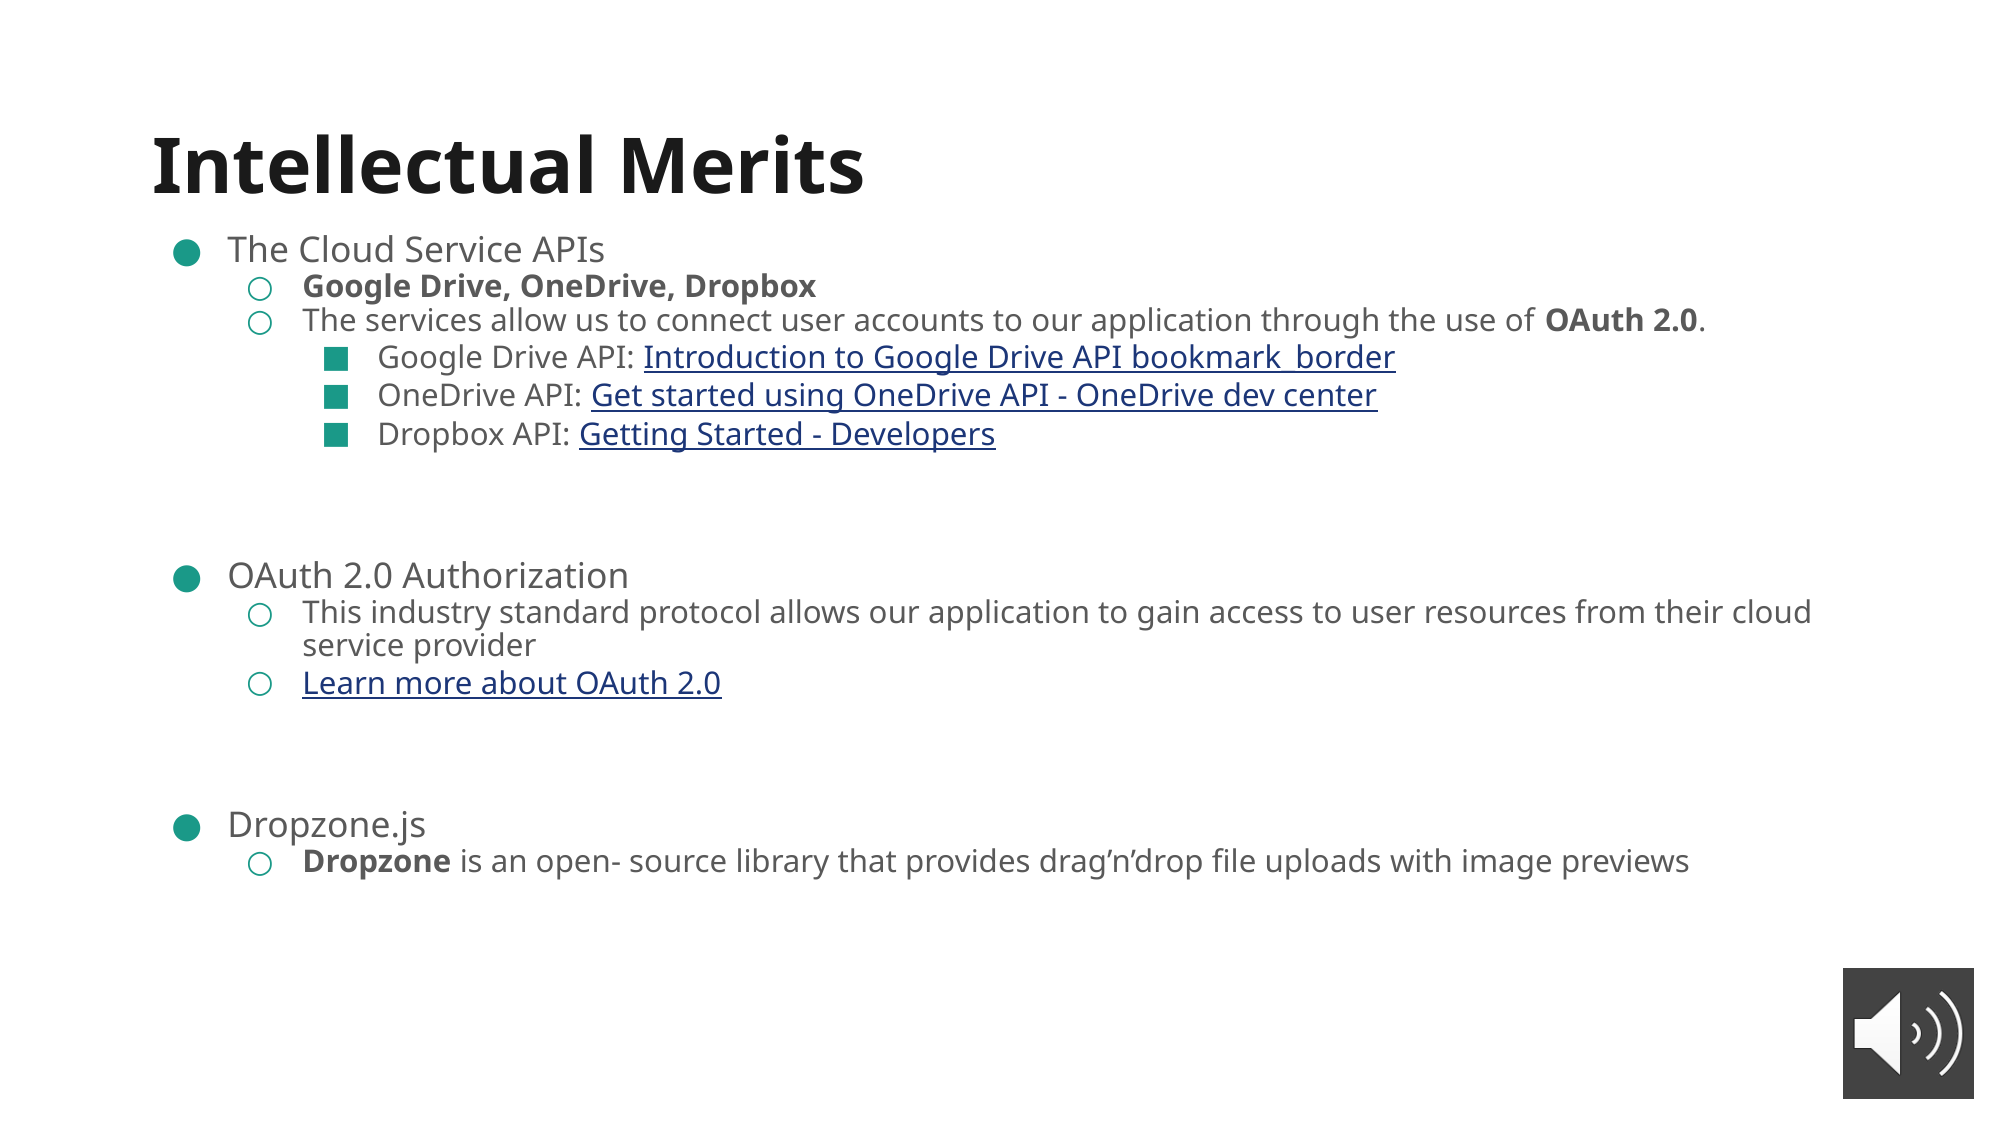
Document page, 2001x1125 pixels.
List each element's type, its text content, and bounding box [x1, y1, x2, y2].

title Intellectual Merits [137, 59, 1863, 224]
list The Cloud Service APIs Google Drive, OneDrive, Dropbox The services allow us to connect user accounts to our application through the use of OAuth 2.0. Google Drive API: Introduction to Google Drive API bookmark_border OneDrive API: Get started using OneDrive API - OneDrive dev center Dropbox API: Getting Started - Developers OAuth 2.0 Authorization This industry standard protocol allows our application to gain access to user resources from their cloud service provider Learn more about OAuth 2.0 Dropzone.js Dropzone is an open- source library that provides drag’n’drop file uploads with image previews [137, 224, 1863, 1014]
picture [1841, 966, 1976, 1101]
